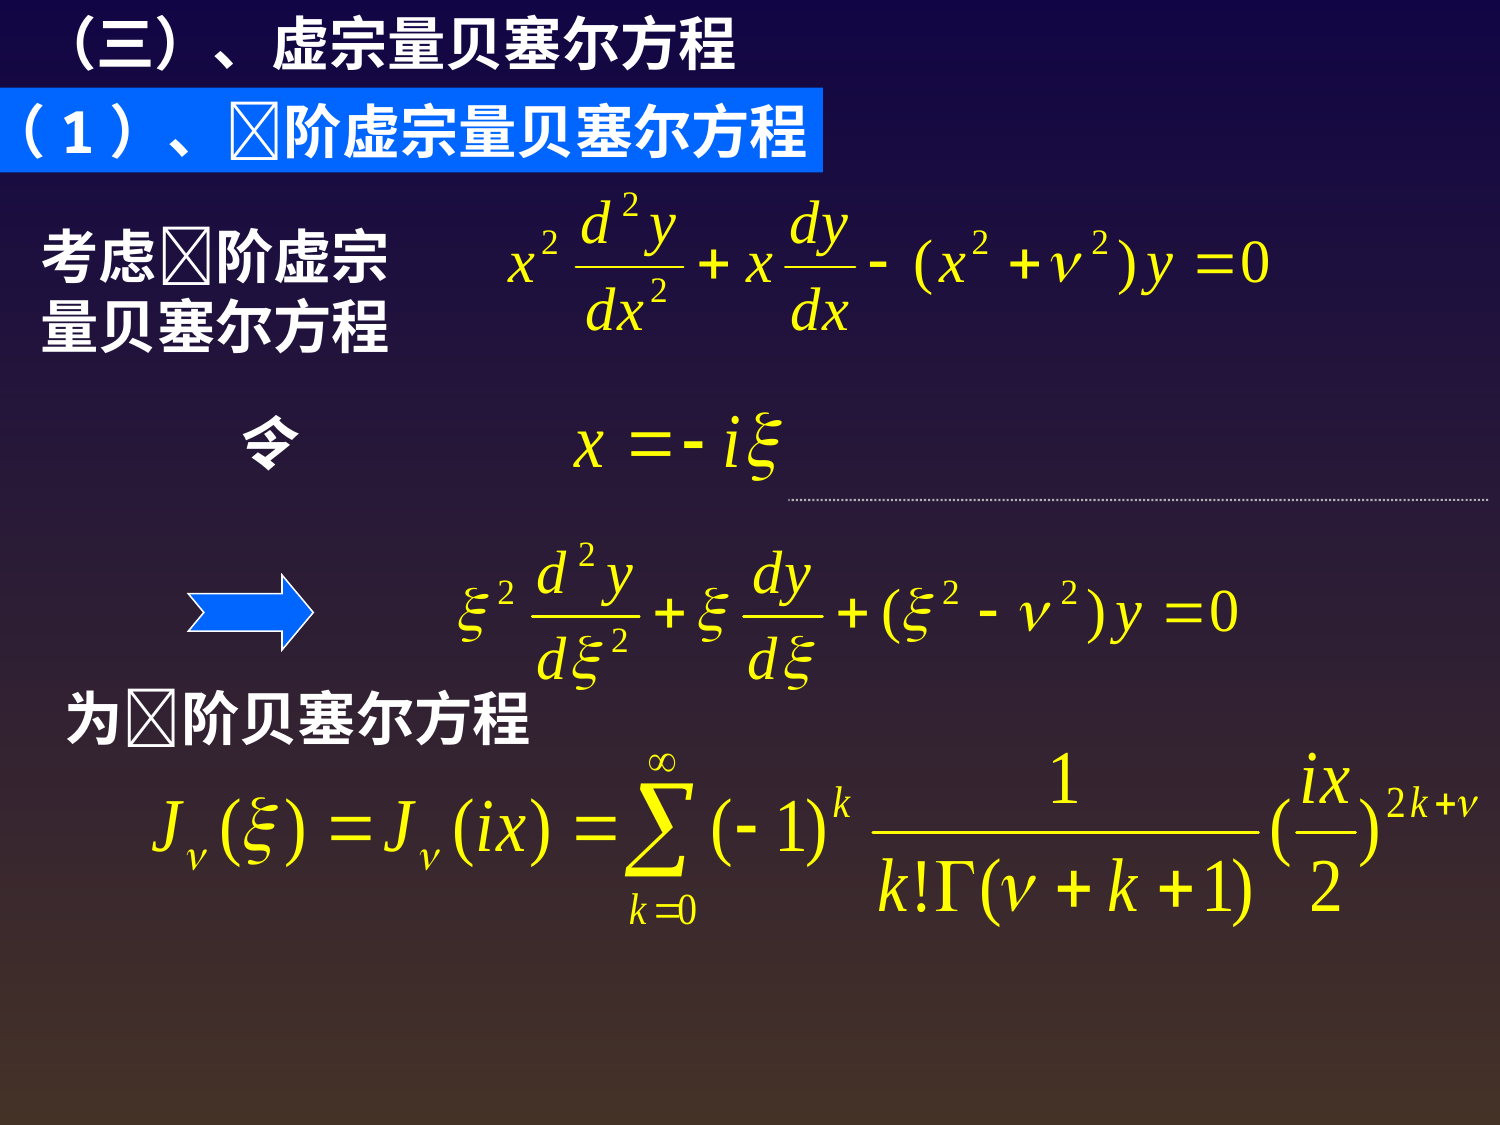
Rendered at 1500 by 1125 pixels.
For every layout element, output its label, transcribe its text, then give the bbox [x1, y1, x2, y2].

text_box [495, 174, 1279, 341]
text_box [559, 396, 796, 496]
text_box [449, 524, 1249, 700]
text_box 为阶贝塞尔方程 [49, 675, 563, 760]
text_box 令 [218, 400, 307, 485]
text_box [136, 724, 1500, 937]
text_box [188, 574, 314, 650]
text_box （三）、虚宗量贝塞尔方程 [23, 0, 753, 85]
text_box 考虑阶虚宗量贝塞尔方程 [25, 212, 451, 368]
text_box （1）、阶虚宗量贝塞尔方程 [0, 87, 823, 173]
